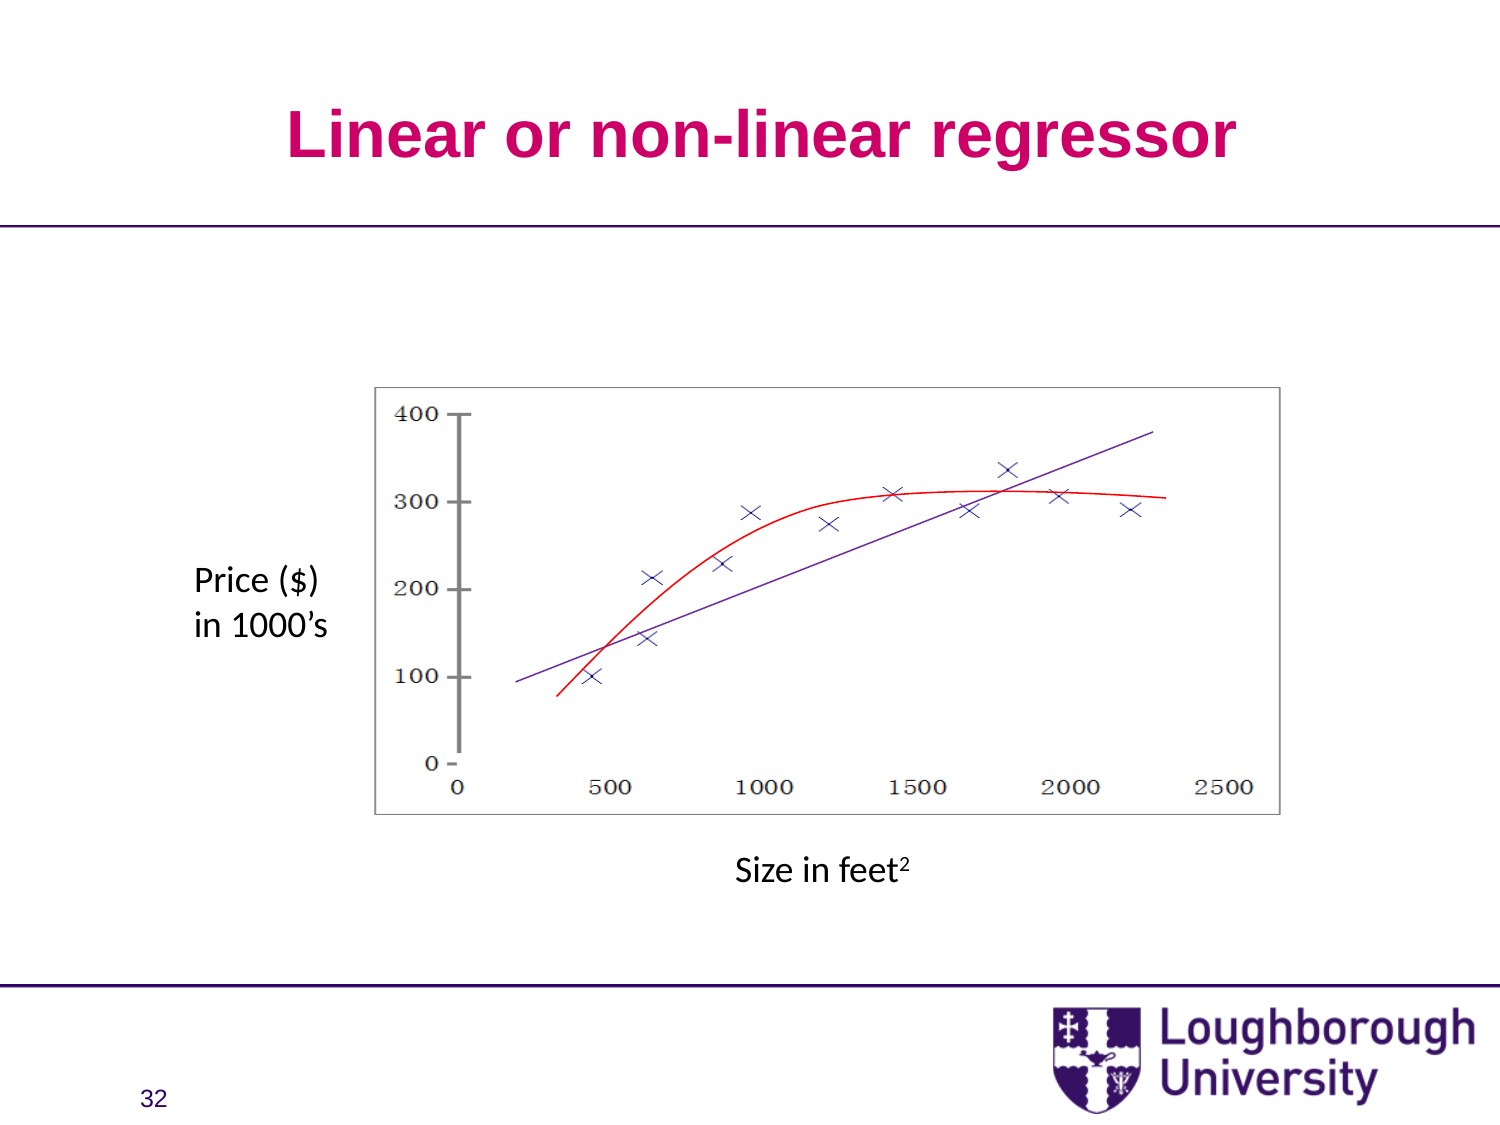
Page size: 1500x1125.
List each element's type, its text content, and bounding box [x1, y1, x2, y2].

picture [0, 225, 1500, 249]
slide_number 32 [124, 1074, 226, 1107]
text_box Price ($) in 1000’s [178, 547, 344, 653]
text_box Size in feet2 [720, 837, 934, 898]
picture [372, 385, 1282, 816]
picture [0, 984, 1500, 1125]
title Linear or non-linear regressor [125, 50, 1400, 213]
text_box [515, 431, 1154, 683]
